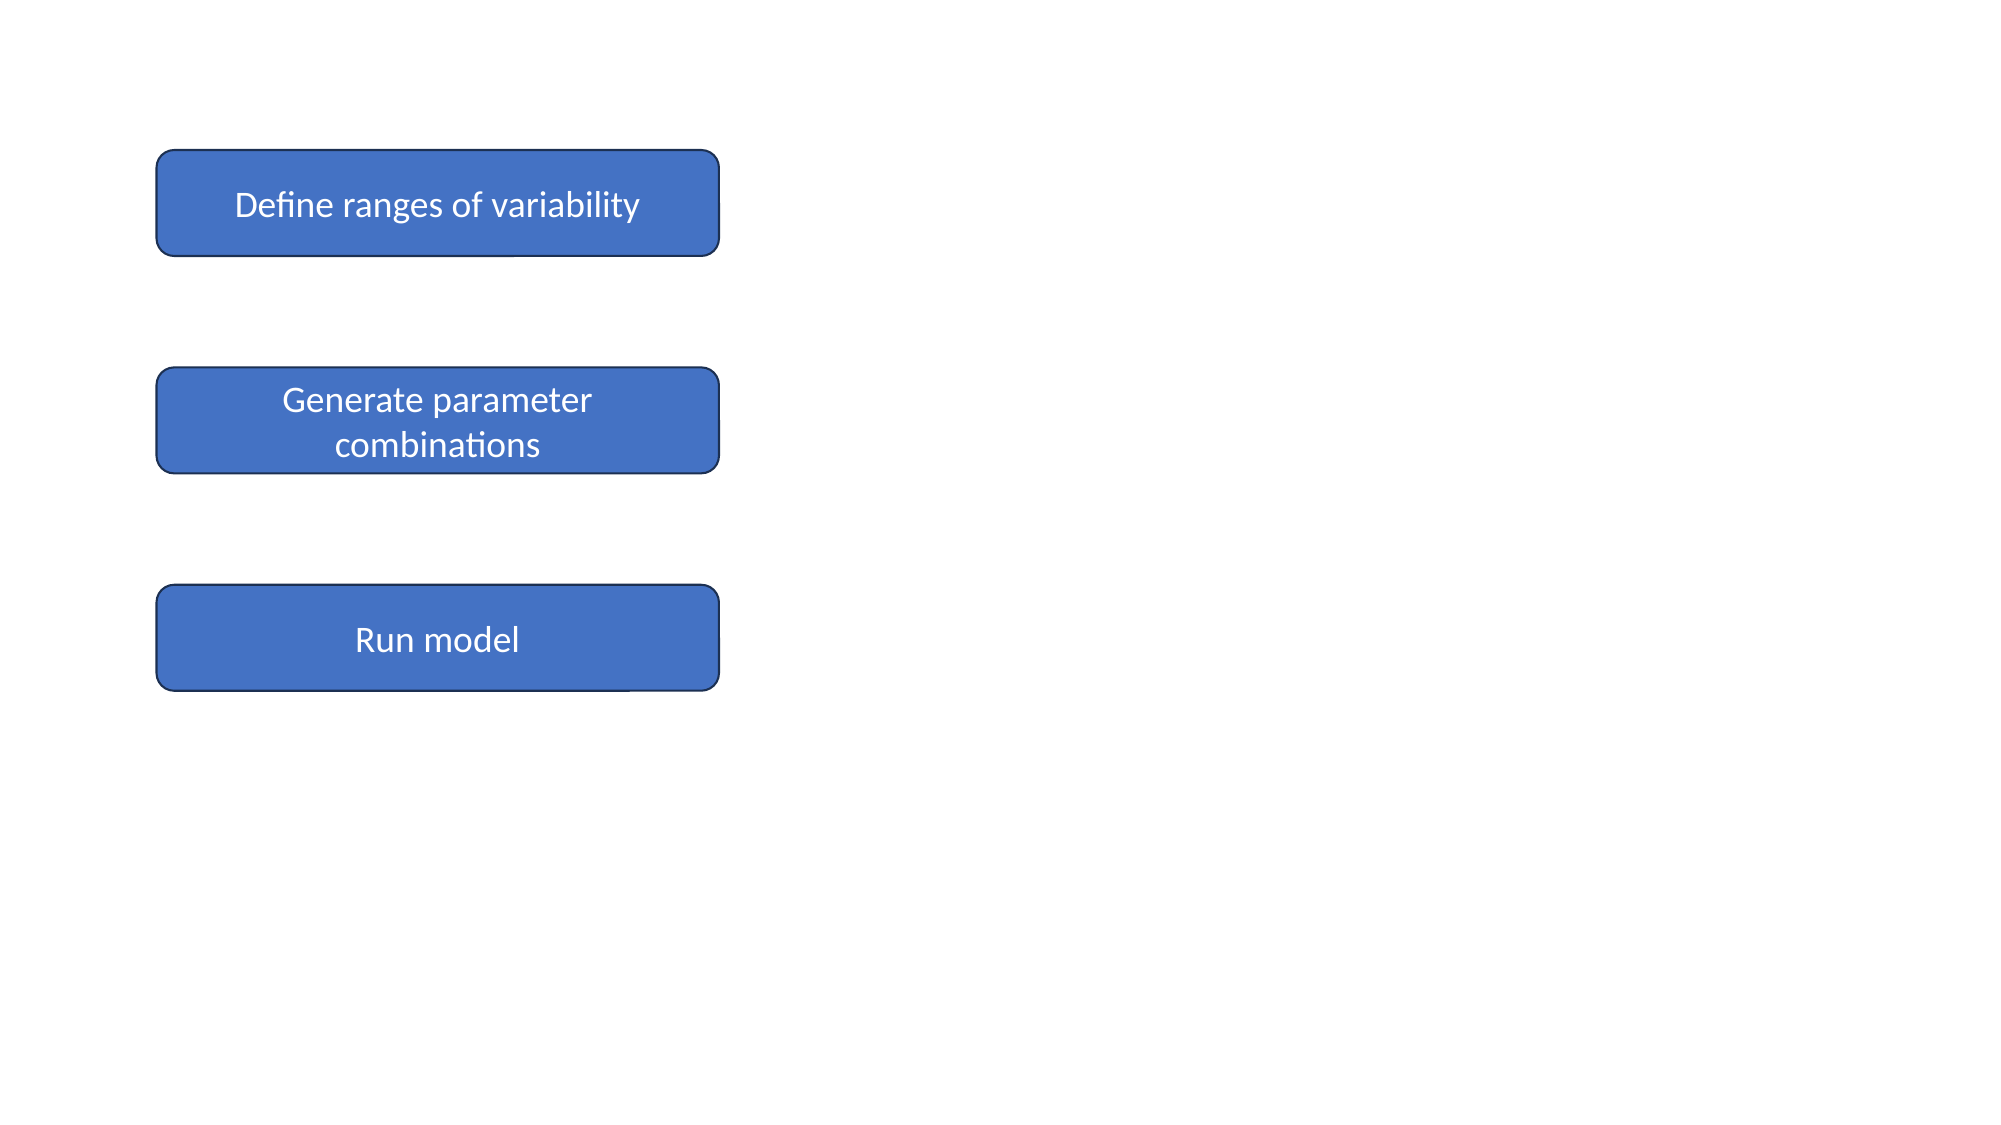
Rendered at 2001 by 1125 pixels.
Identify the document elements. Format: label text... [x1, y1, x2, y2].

text_box Define ranges of variability [156, 149, 719, 257]
text_box Generate parameter combinations [156, 367, 719, 474]
text_box Run model [156, 584, 719, 691]
